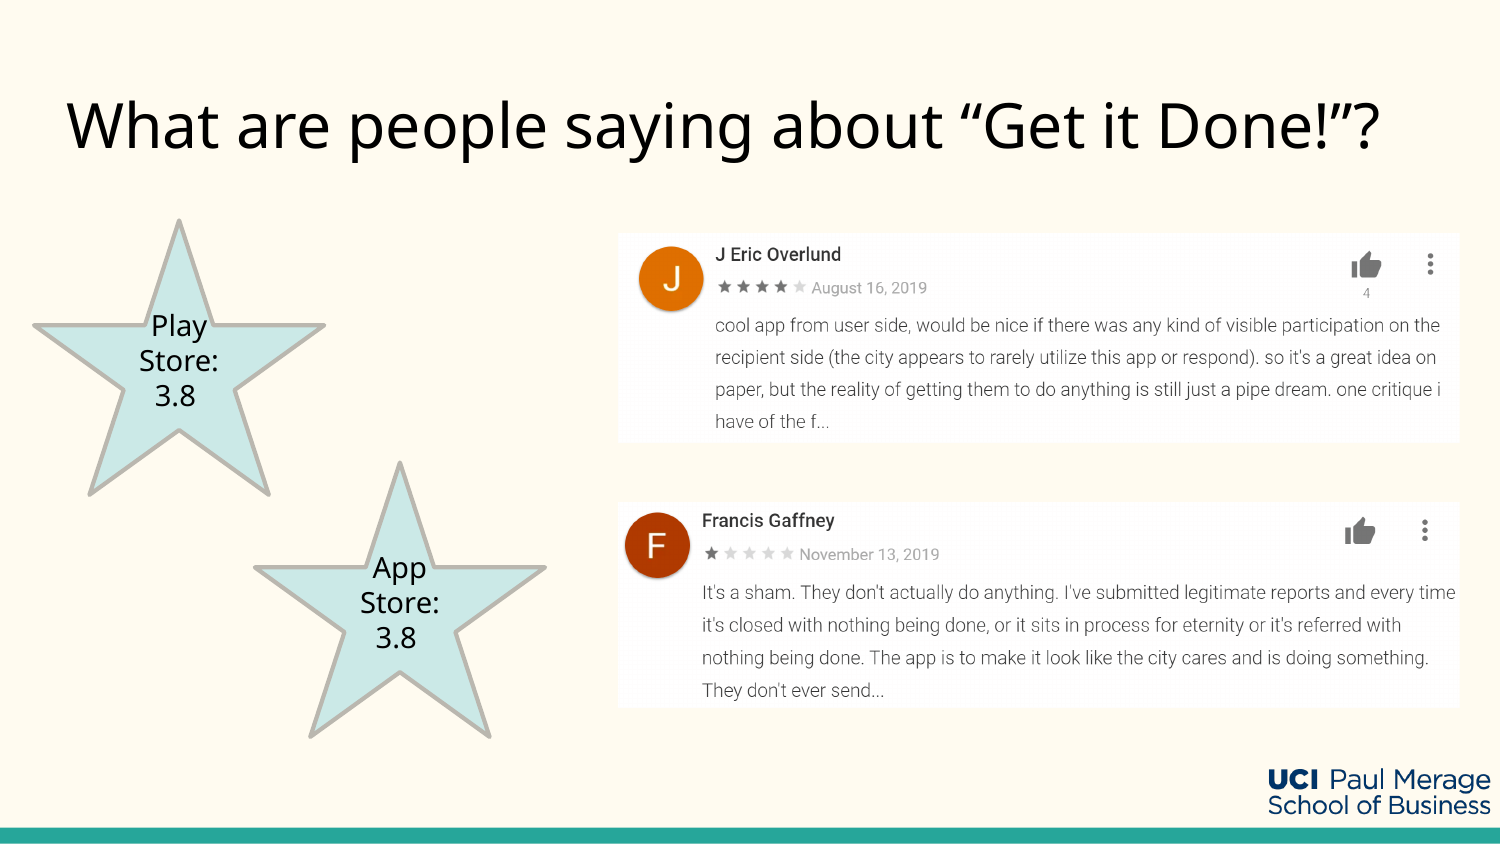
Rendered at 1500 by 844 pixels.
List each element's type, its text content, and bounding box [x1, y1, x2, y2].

picture [617, 232, 1460, 444]
text_box Play Store: 3.8 [33, 220, 325, 495]
title What are people saying about “Get it Done!”? [51, 72, 1449, 174]
text_box App Store: 3.8 [254, 462, 546, 737]
picture [617, 502, 1460, 708]
picture [1268, 768, 1492, 821]
